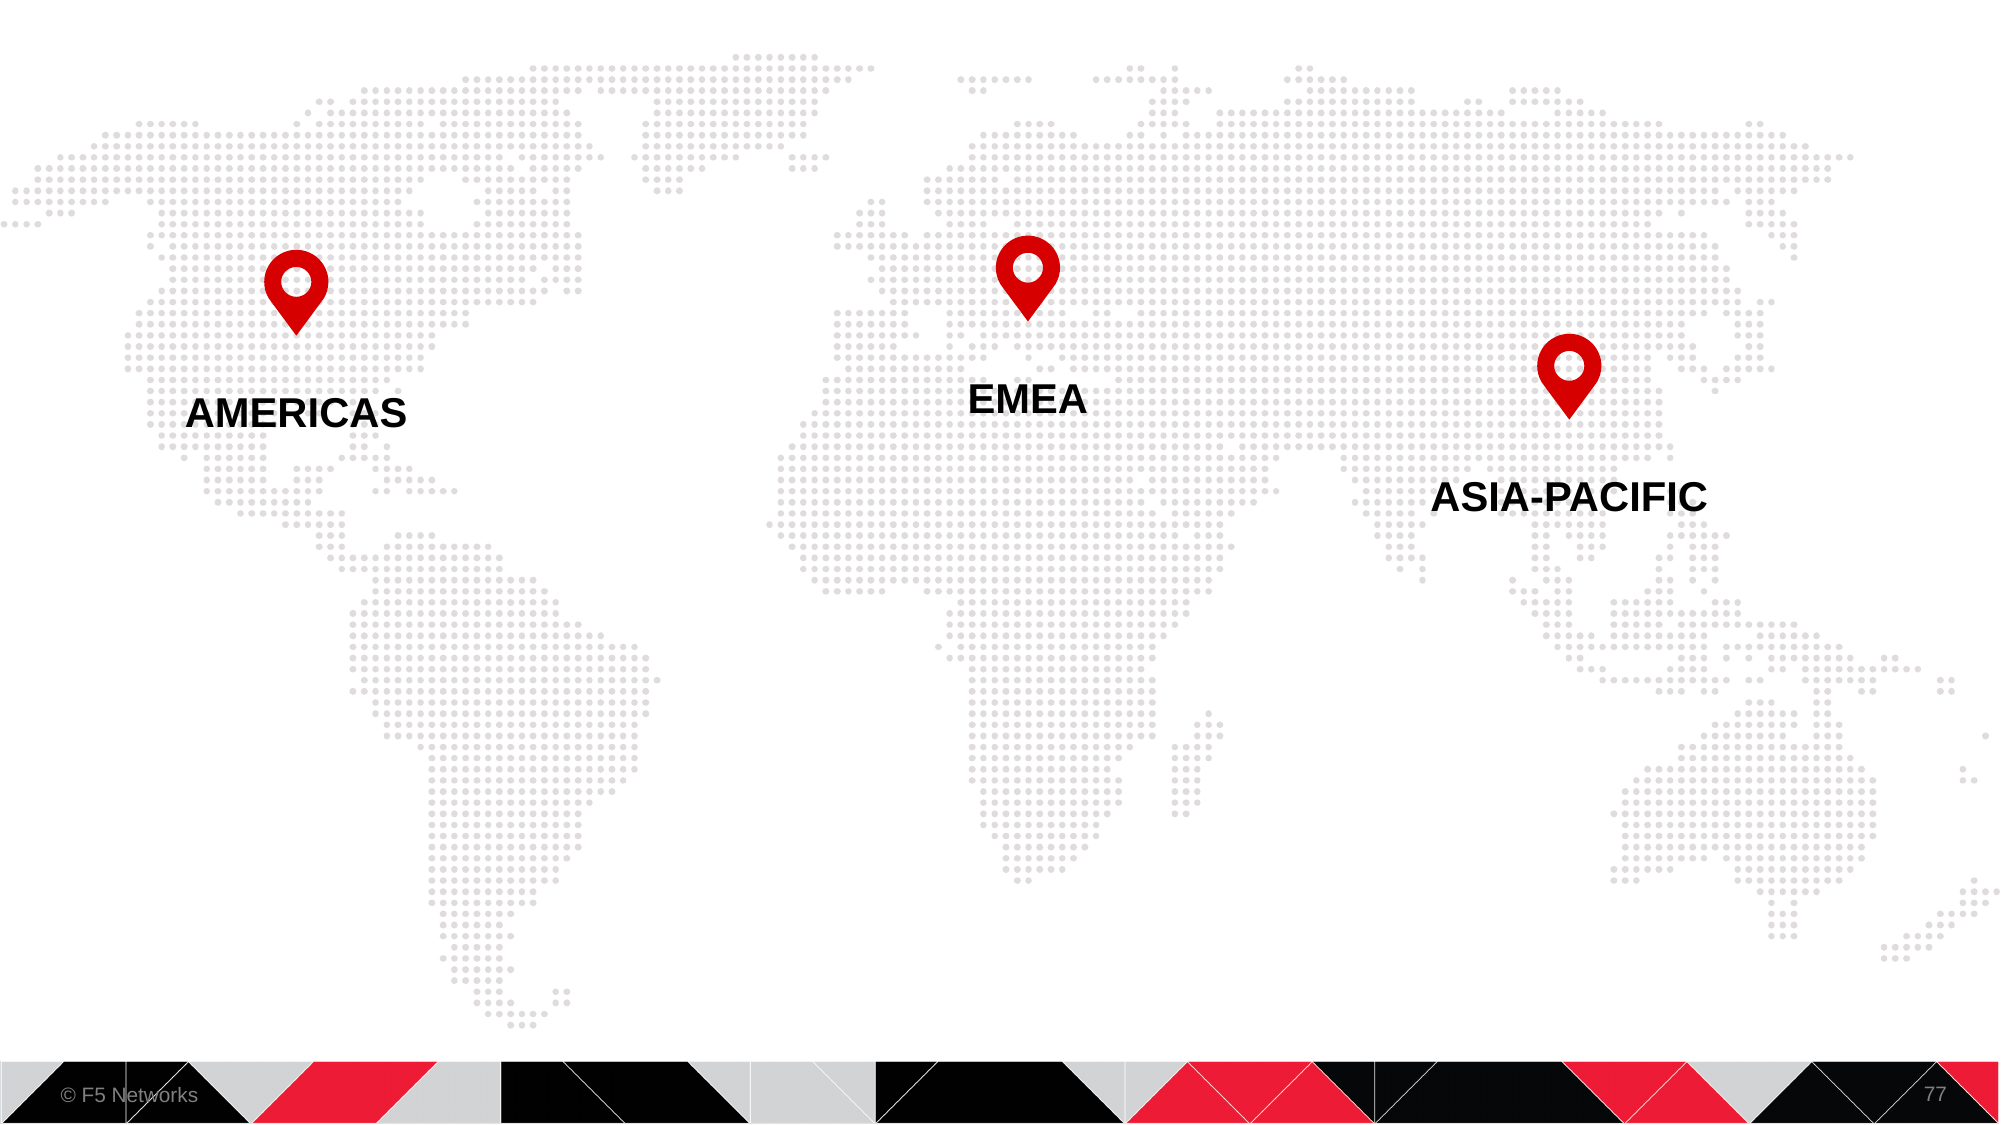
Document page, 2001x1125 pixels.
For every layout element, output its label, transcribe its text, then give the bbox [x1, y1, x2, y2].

text_box AMERICAS [159, 360, 434, 461]
footer © F5 Networks [35, 1063, 711, 1124]
text_box [995, 235, 1061, 322]
text_box ASIA-PACIFIC [1404, 444, 1734, 545]
text_box EMEA [941, 346, 1114, 447]
text_box [1537, 333, 1602, 420]
text_box [264, 249, 329, 336]
picture [0, 1050, 2000, 1125]
slide_number 77 [1477, 1062, 1973, 1123]
